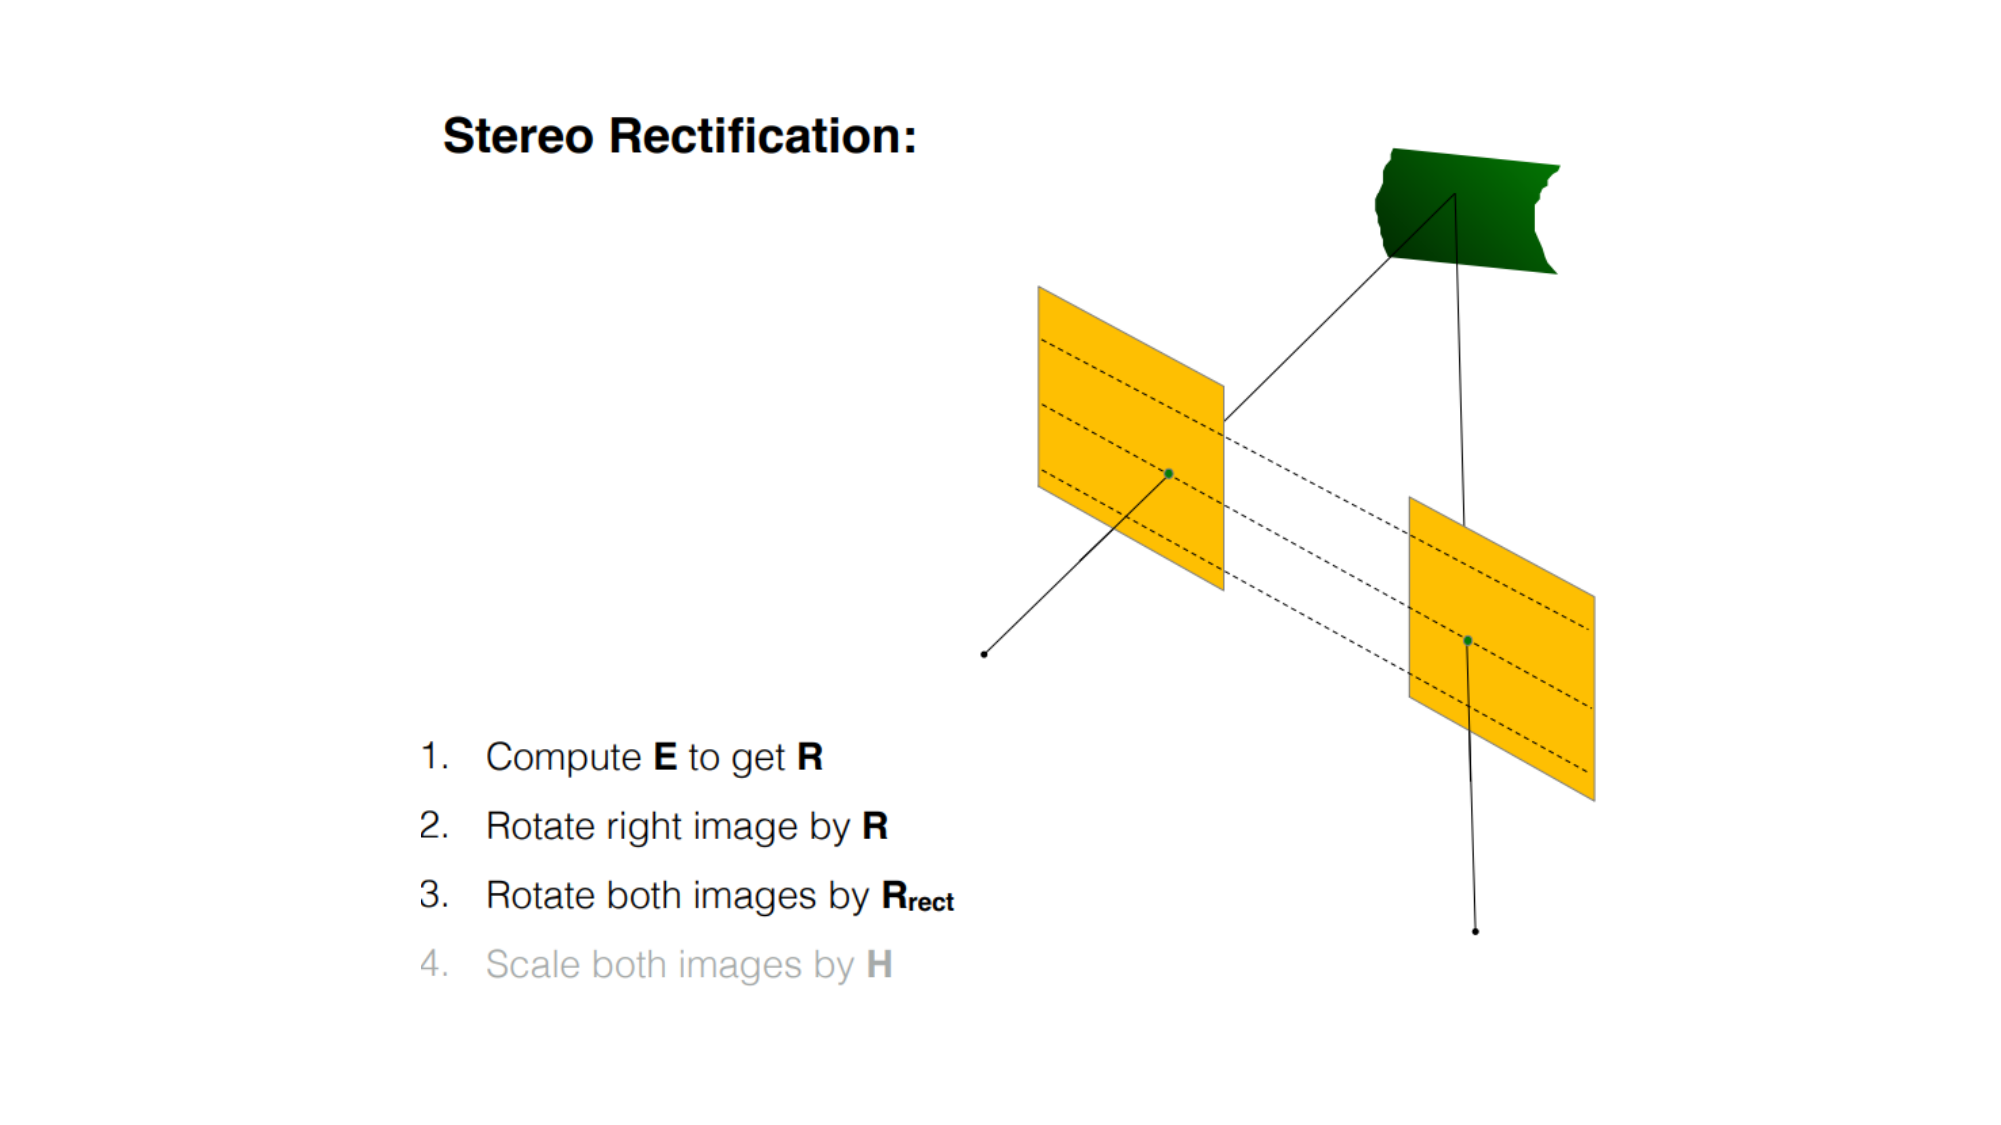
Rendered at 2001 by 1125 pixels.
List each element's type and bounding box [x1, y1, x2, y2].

picture [421, 78, 1657, 1014]
